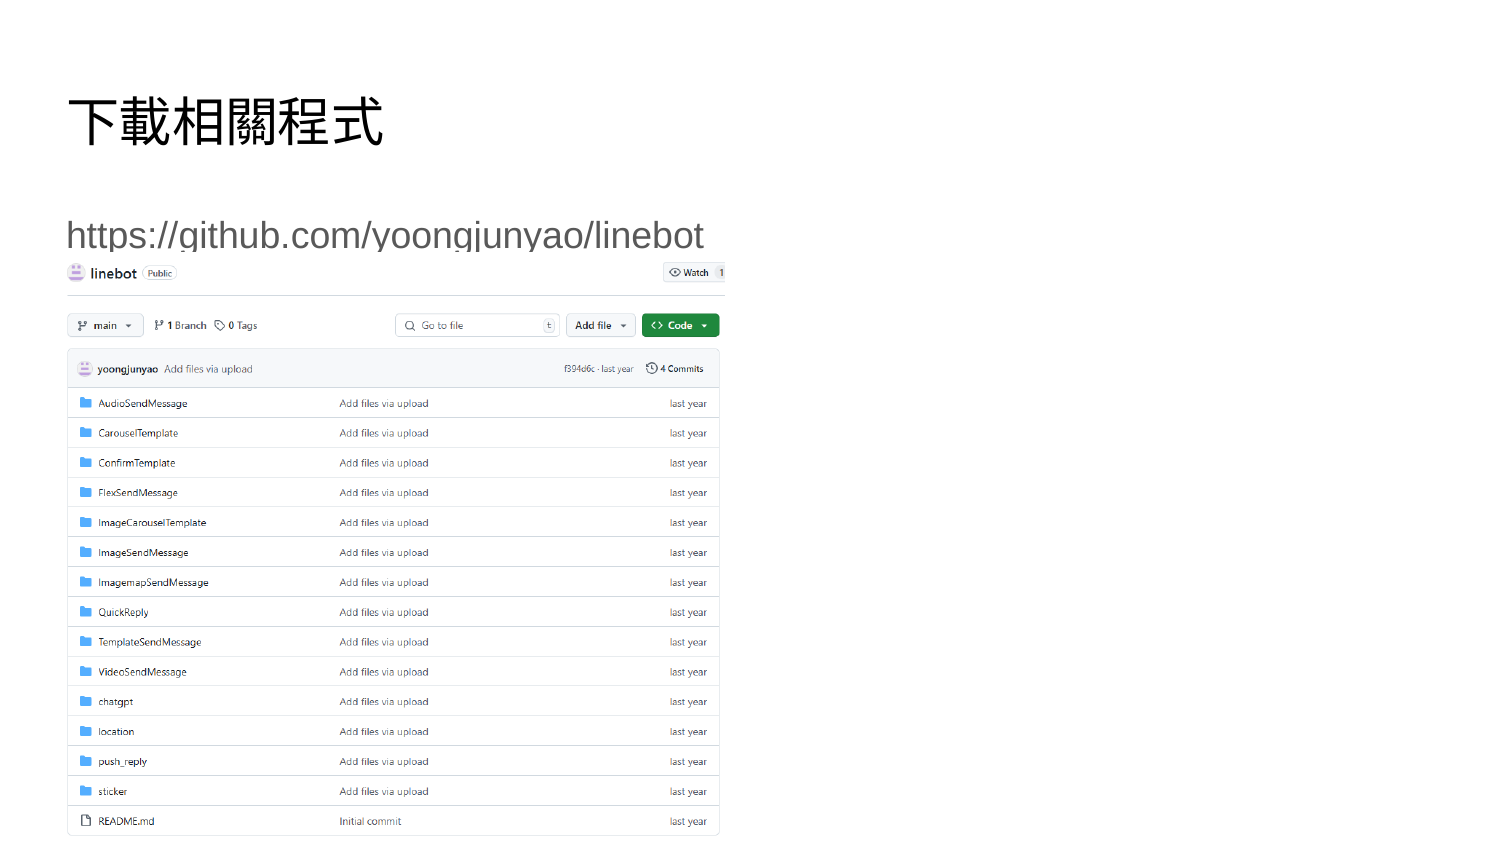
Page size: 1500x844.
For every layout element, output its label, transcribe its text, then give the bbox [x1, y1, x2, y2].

picture [50, 252, 725, 844]
title 下載相關程式 [51, 72, 1449, 167]
list https://github.com/yoongjunyao/linebot [51, 189, 1449, 750]
